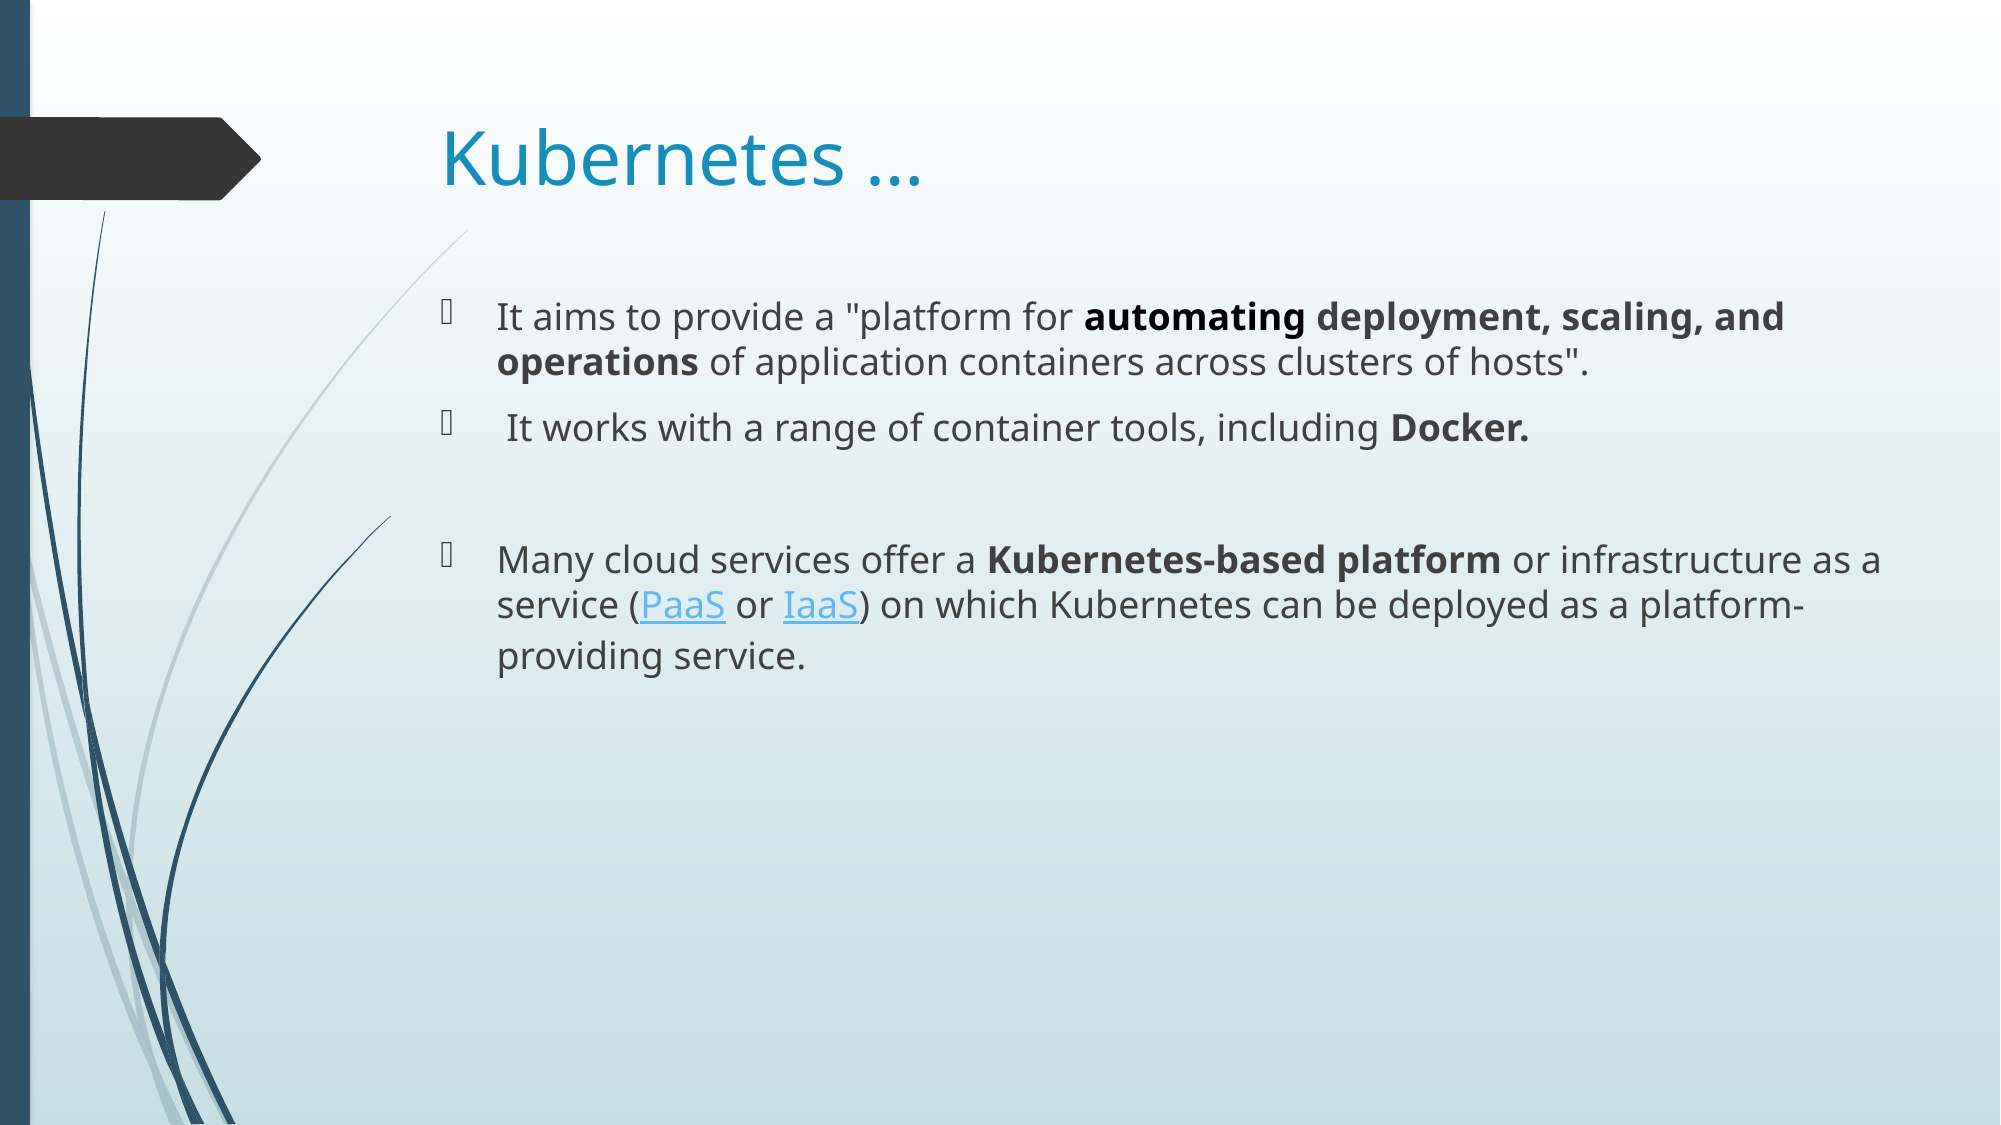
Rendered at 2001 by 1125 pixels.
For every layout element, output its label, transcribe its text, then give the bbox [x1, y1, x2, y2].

list It aims to provide a "platform for automating deployment, scaling, and operations of application containers across clusters of hosts". It works with a range of container tools, including Docker. Many cloud services offer a Kubernetes-based platform or infrastructure as a service (PaaS or IaaS) on which Kubernetes can be deployed as a platform-providing service. [425, 285, 1959, 906]
title Kubernetes … [425, 102, 1888, 249]
